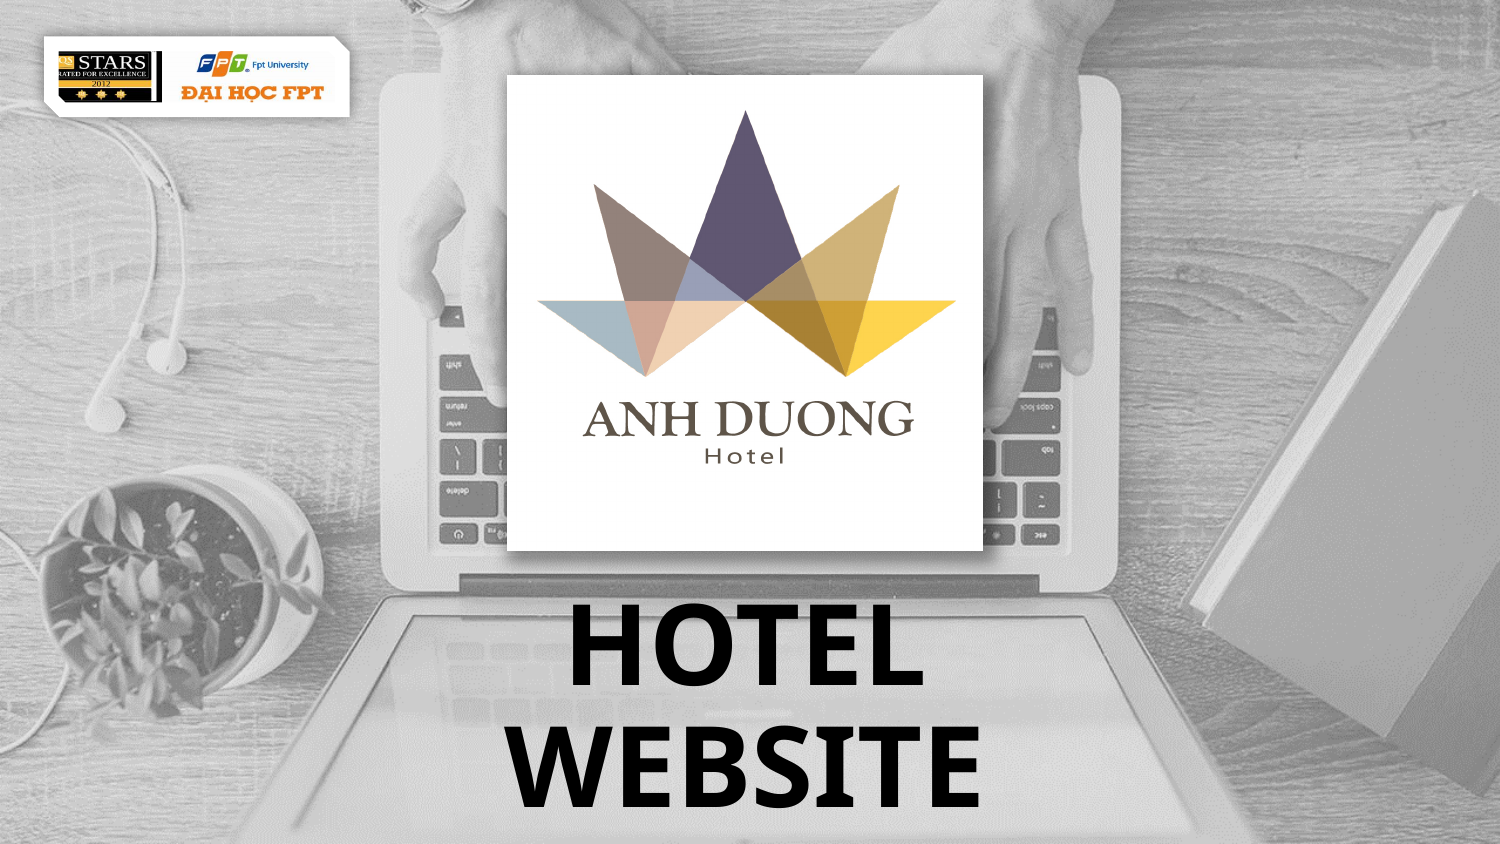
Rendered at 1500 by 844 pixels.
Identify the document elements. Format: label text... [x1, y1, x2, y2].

picture [0, 0, 1500, 844]
title HOTEL WEBSITE [308, 601, 1183, 818]
